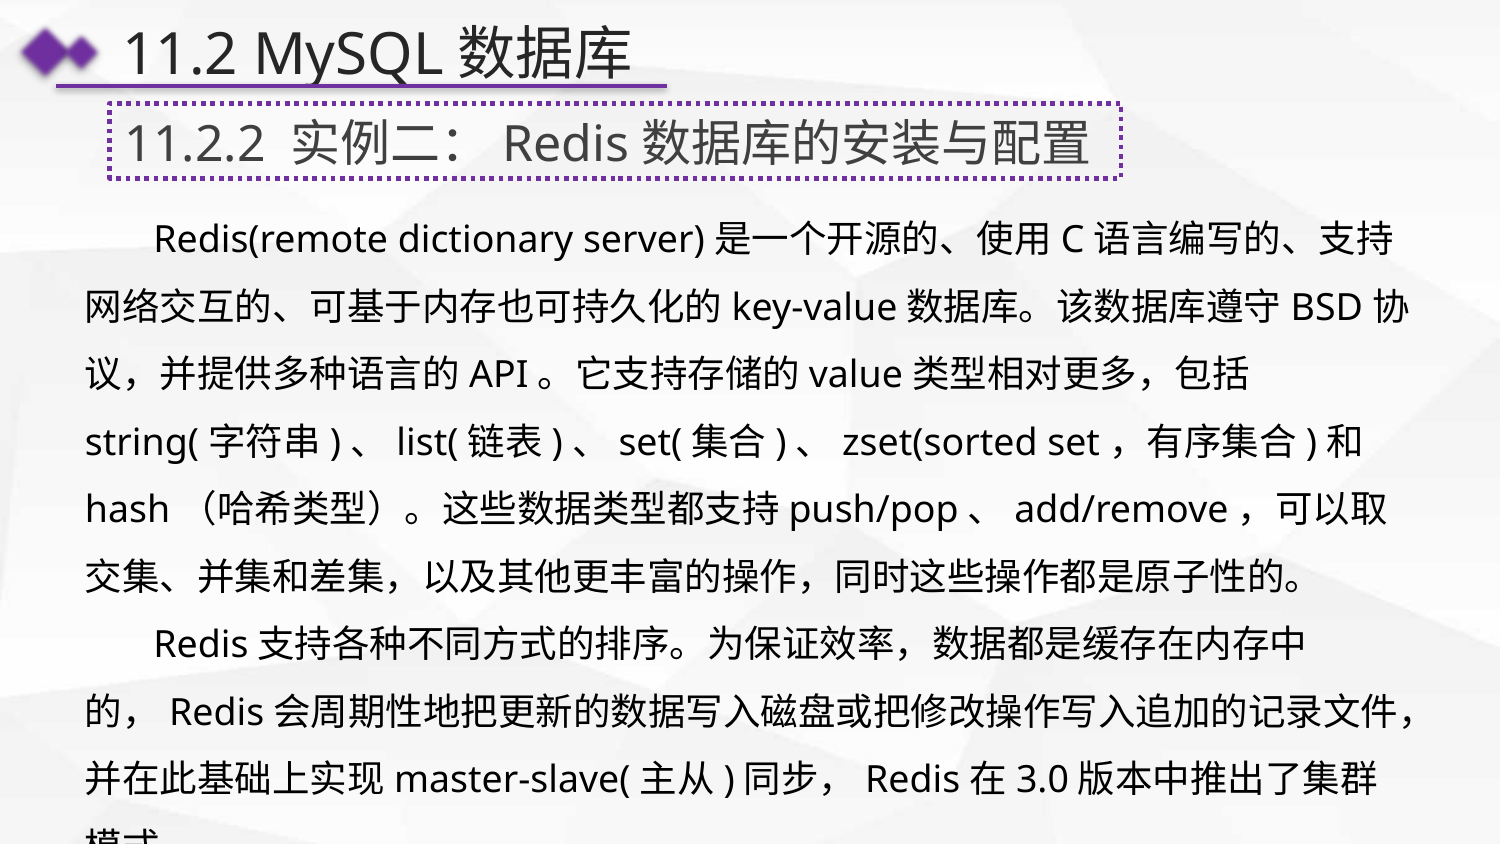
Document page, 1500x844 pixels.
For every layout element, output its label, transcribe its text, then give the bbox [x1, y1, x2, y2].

text_box Redis(remote dictionary server)是一个开源的、使用C语言编写的、支持网络交互的、可基于内存也可持久化的key-value数据库。该数据库遵守BSD协议，并提供多种语言的API。它支持存储的value类型相对更多，包括string(字符串)、list(链表)、set(集合)、zset(sorted set，有序集合)和hash（哈希类型）。这些数据类型都支持push/pop、add/remove，可以取交集、并集和差集，以及其他更丰富的操作，同时这些操作都是原子性的。 Redis支持各种不同方式的排序。为保证效率，数据都是缓存在内存中的，Redis会周期性地把更新的数据写入磁盘或把修改操作写入追加的记录文件，并在此基础上实现master-slave(主从)同步，Redis在3.0版本中推出了集群模式。 [70, 185, 1430, 844]
picture [0, 0, 1500, 844]
text_box [28, 35, 60, 71]
text_box 11.2.2 实例二：Redis数据库的安装与配置 [109, 103, 1122, 179]
text_box [71, 42, 92, 63]
text_box 11.2 MySQL数据库 [108, 9, 687, 94]
